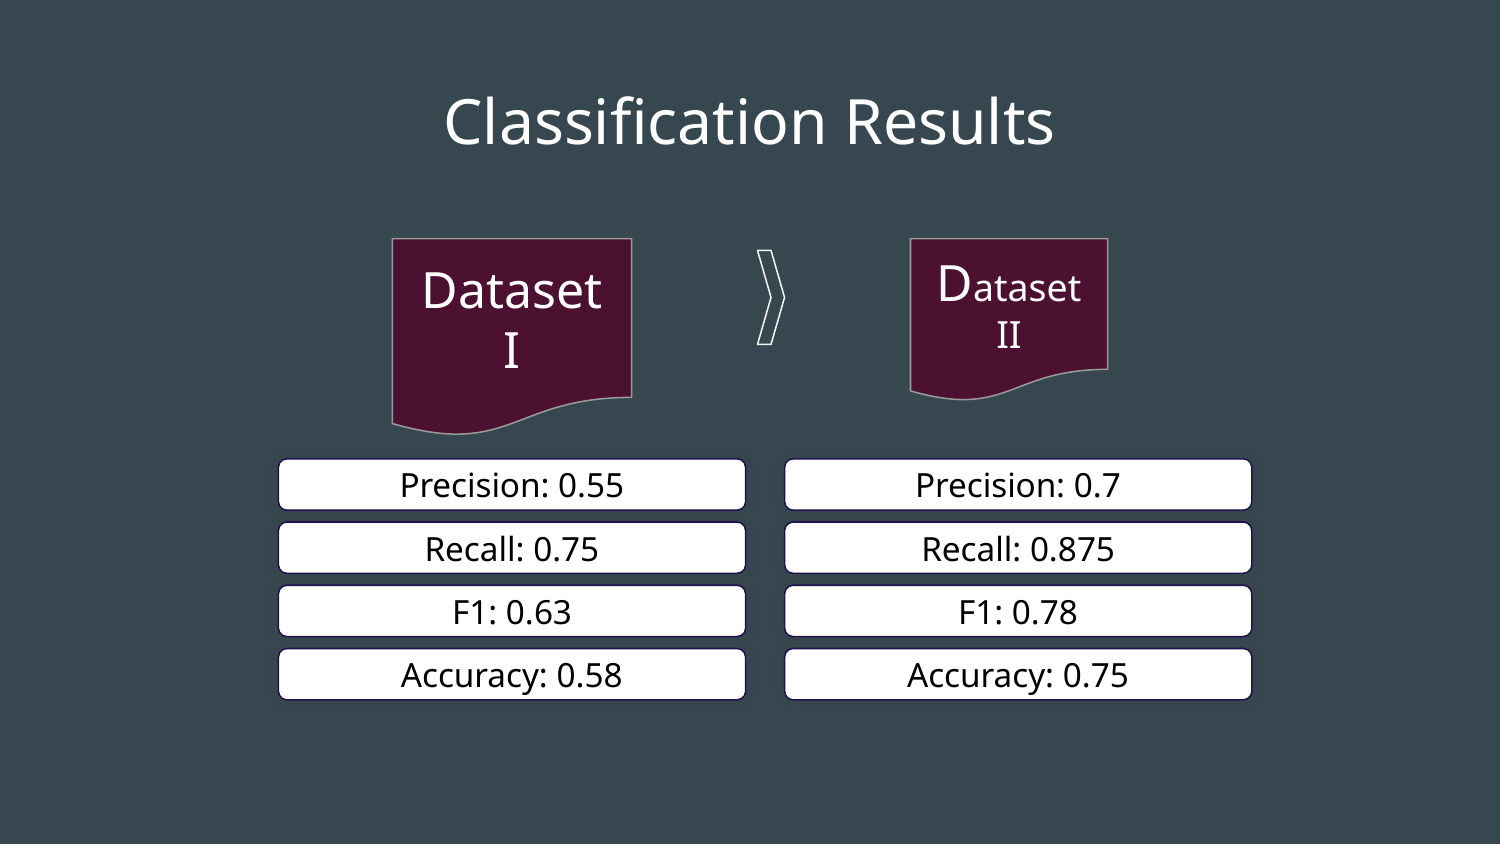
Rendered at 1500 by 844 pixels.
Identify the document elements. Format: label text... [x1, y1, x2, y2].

text_box F1: 0.63 [278, 585, 746, 637]
text_box Dataset II [910, 238, 1108, 400]
text_box F1: 0.78 [784, 585, 1252, 637]
text_box Precision: 0.55 [278, 458, 746, 511]
text_box [757, 250, 785, 345]
title Classification Results [51, 72, 1449, 167]
text_box Accuracy: 0.58 [278, 648, 746, 700]
text_box Recall: 0.875 [784, 521, 1252, 574]
text_box Recall: 0.75 [278, 521, 746, 574]
text_box Precision: 0.7 [784, 458, 1252, 511]
text_box Dataset I [392, 238, 632, 435]
text_box Accuracy: 0.75 [784, 648, 1252, 700]
